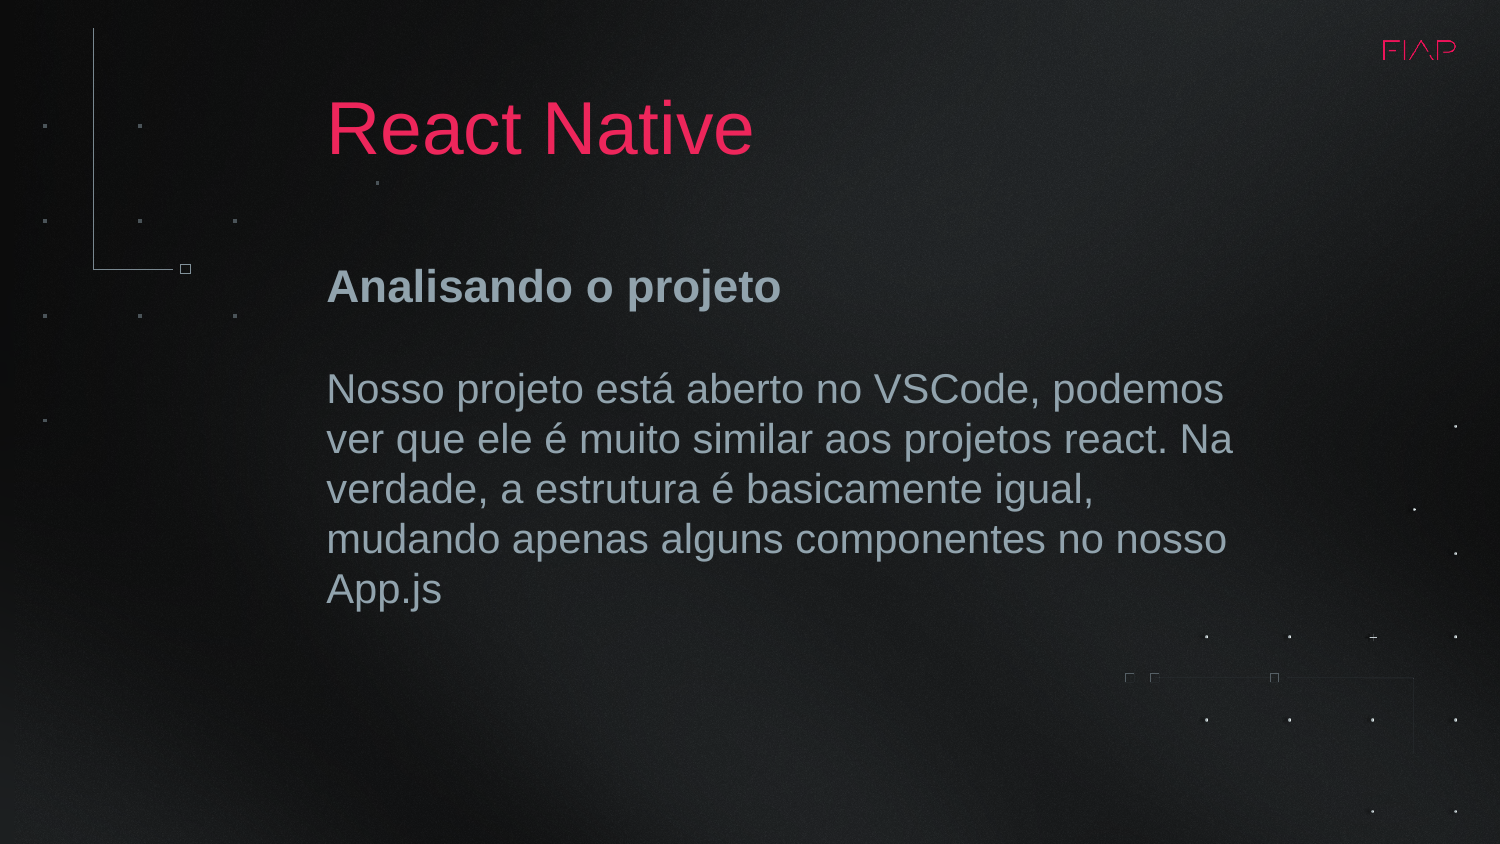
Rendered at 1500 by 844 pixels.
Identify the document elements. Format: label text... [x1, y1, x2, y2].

picture [0, 0, 1500, 844]
text_box React Native [383, 72, 1126, 177]
text_box Analisando o projeto Nosso projeto está aberto no VSCode, podemos ver que ele é muito similar aos projetos react. Na verdade, a estrutura é basicamente igual, mudando apenas alguns componentes no nosso App.js [311, 249, 1292, 670]
